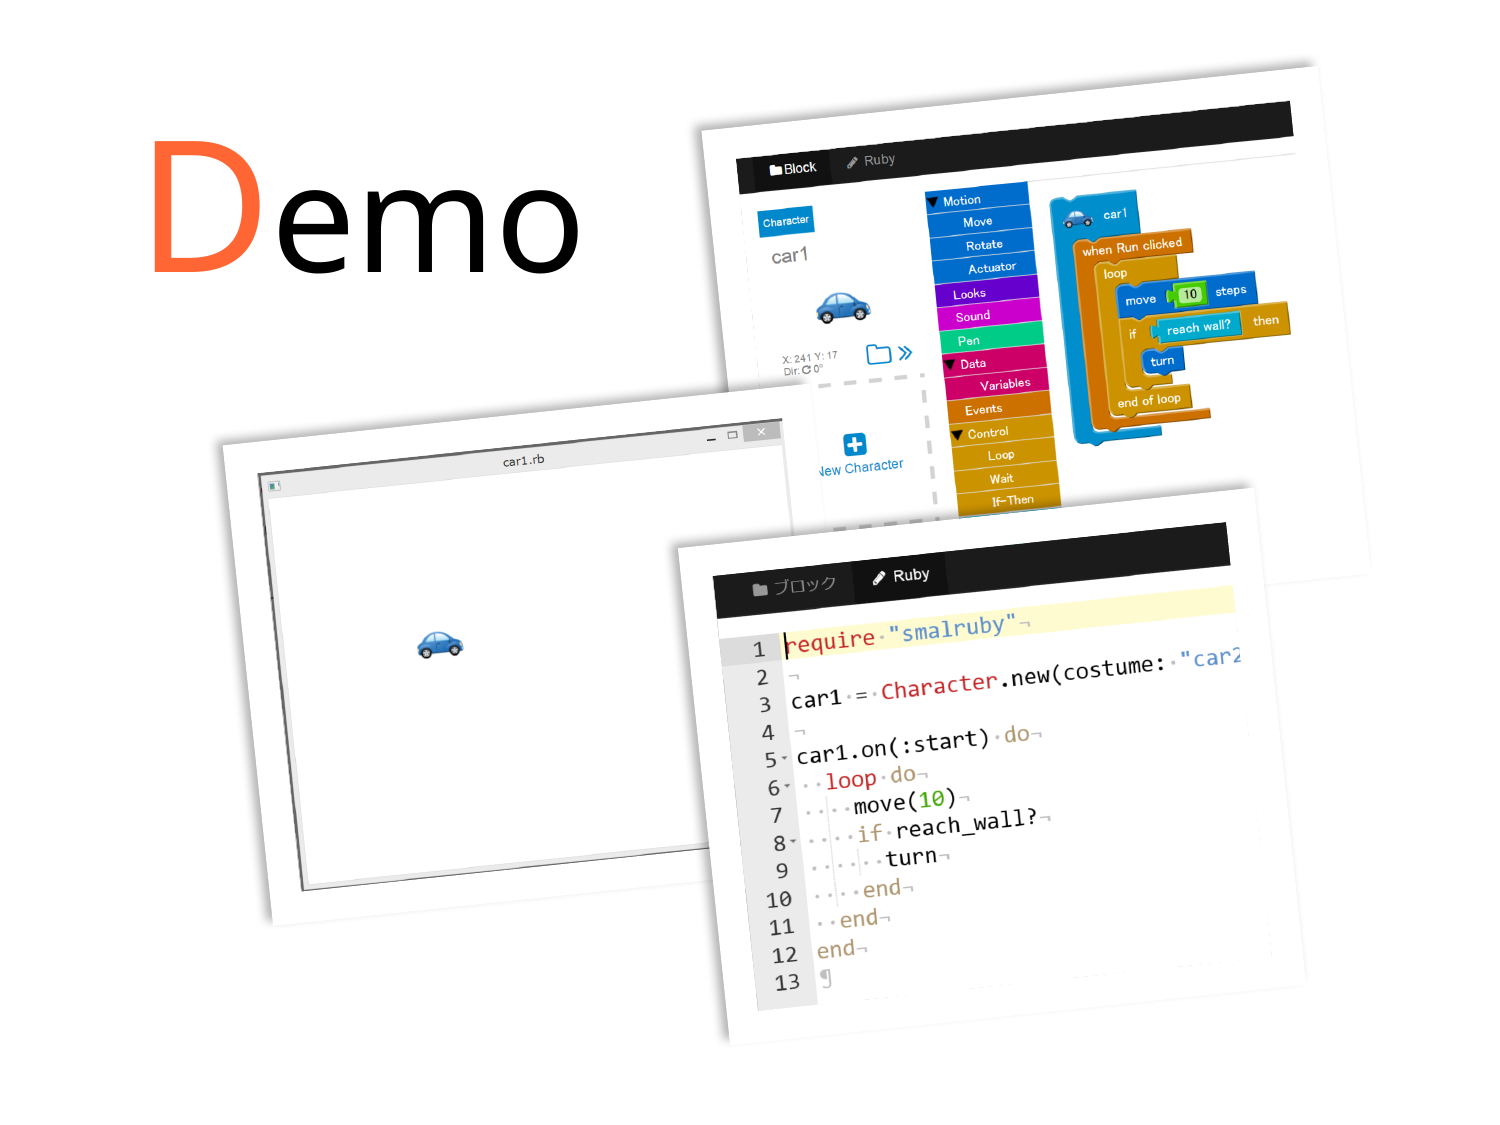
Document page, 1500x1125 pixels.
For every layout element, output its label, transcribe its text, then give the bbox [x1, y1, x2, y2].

picture [259, 128, 1336, 1010]
text_box Demo [122, 82, 1341, 317]
picture [771, 220, 785, 226]
